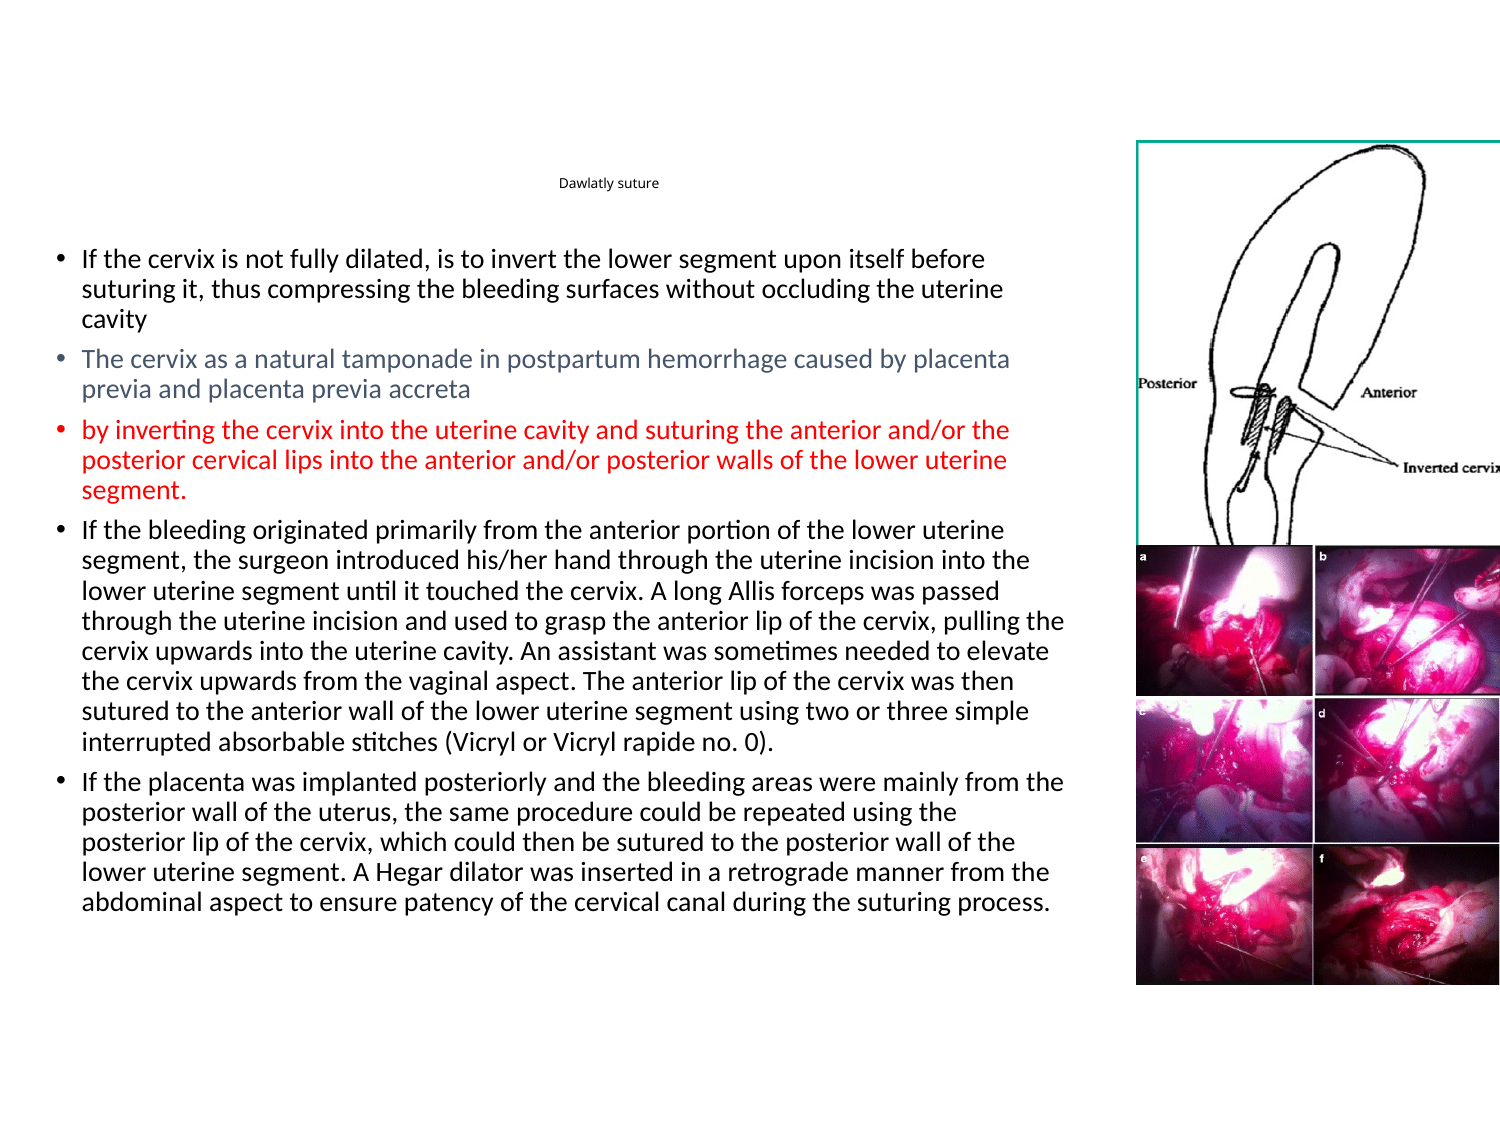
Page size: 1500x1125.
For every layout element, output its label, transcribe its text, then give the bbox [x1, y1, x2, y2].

title Dawlatly suture [103, 153, 1115, 217]
picture [1136, 140, 1500, 985]
list If the cervix is not fully dilated, is to invert the lower segment upon itself before suturing it, thus compressing the bleeding surfaces without occluding the uterine cavity The cervix as a natural tamponade in postpartum hemorrhage caused by placenta previa and placenta previa accreta by inverting the cervix into the uterine cavity and suturing the anterior and/or the posterior cervical lips into the anterior and/or posterior walls of the lower uterine segment. If the bleeding originated primarily from the anterior portion of the lower uterine segment, the surgeon introduced his/her hand through the uterine incision into the lower uterine segment until it touched the cervix. A long Allis forceps was passed through the uterine incision and used to grasp the anterior lip of the cervix, pulling the cervix upwards into the uterine cavity. An assistant was sometimes needed to elevate the cervix upwards from the vaginal aspect. The anterior lip of the cervix was then sutured to the anterior wall of the lower uterine segment using two or three simple interrupted absorbable stitches (Vicryl or Vicryl rapide no. 0). If the placenta was implanted posteriorly and the bleeding areas were mainly from the posterior wall of the uterus, the same procedure could be repeated using the posterior lip of the cervix, which could then be sutured to the posterior wall of the lower uterine segment. A Hegar dilator was inserted in a retrograde manner from the abdominal aspect to ensure patency of the cervical canal during the suturing process. [40, 236, 1083, 954]
